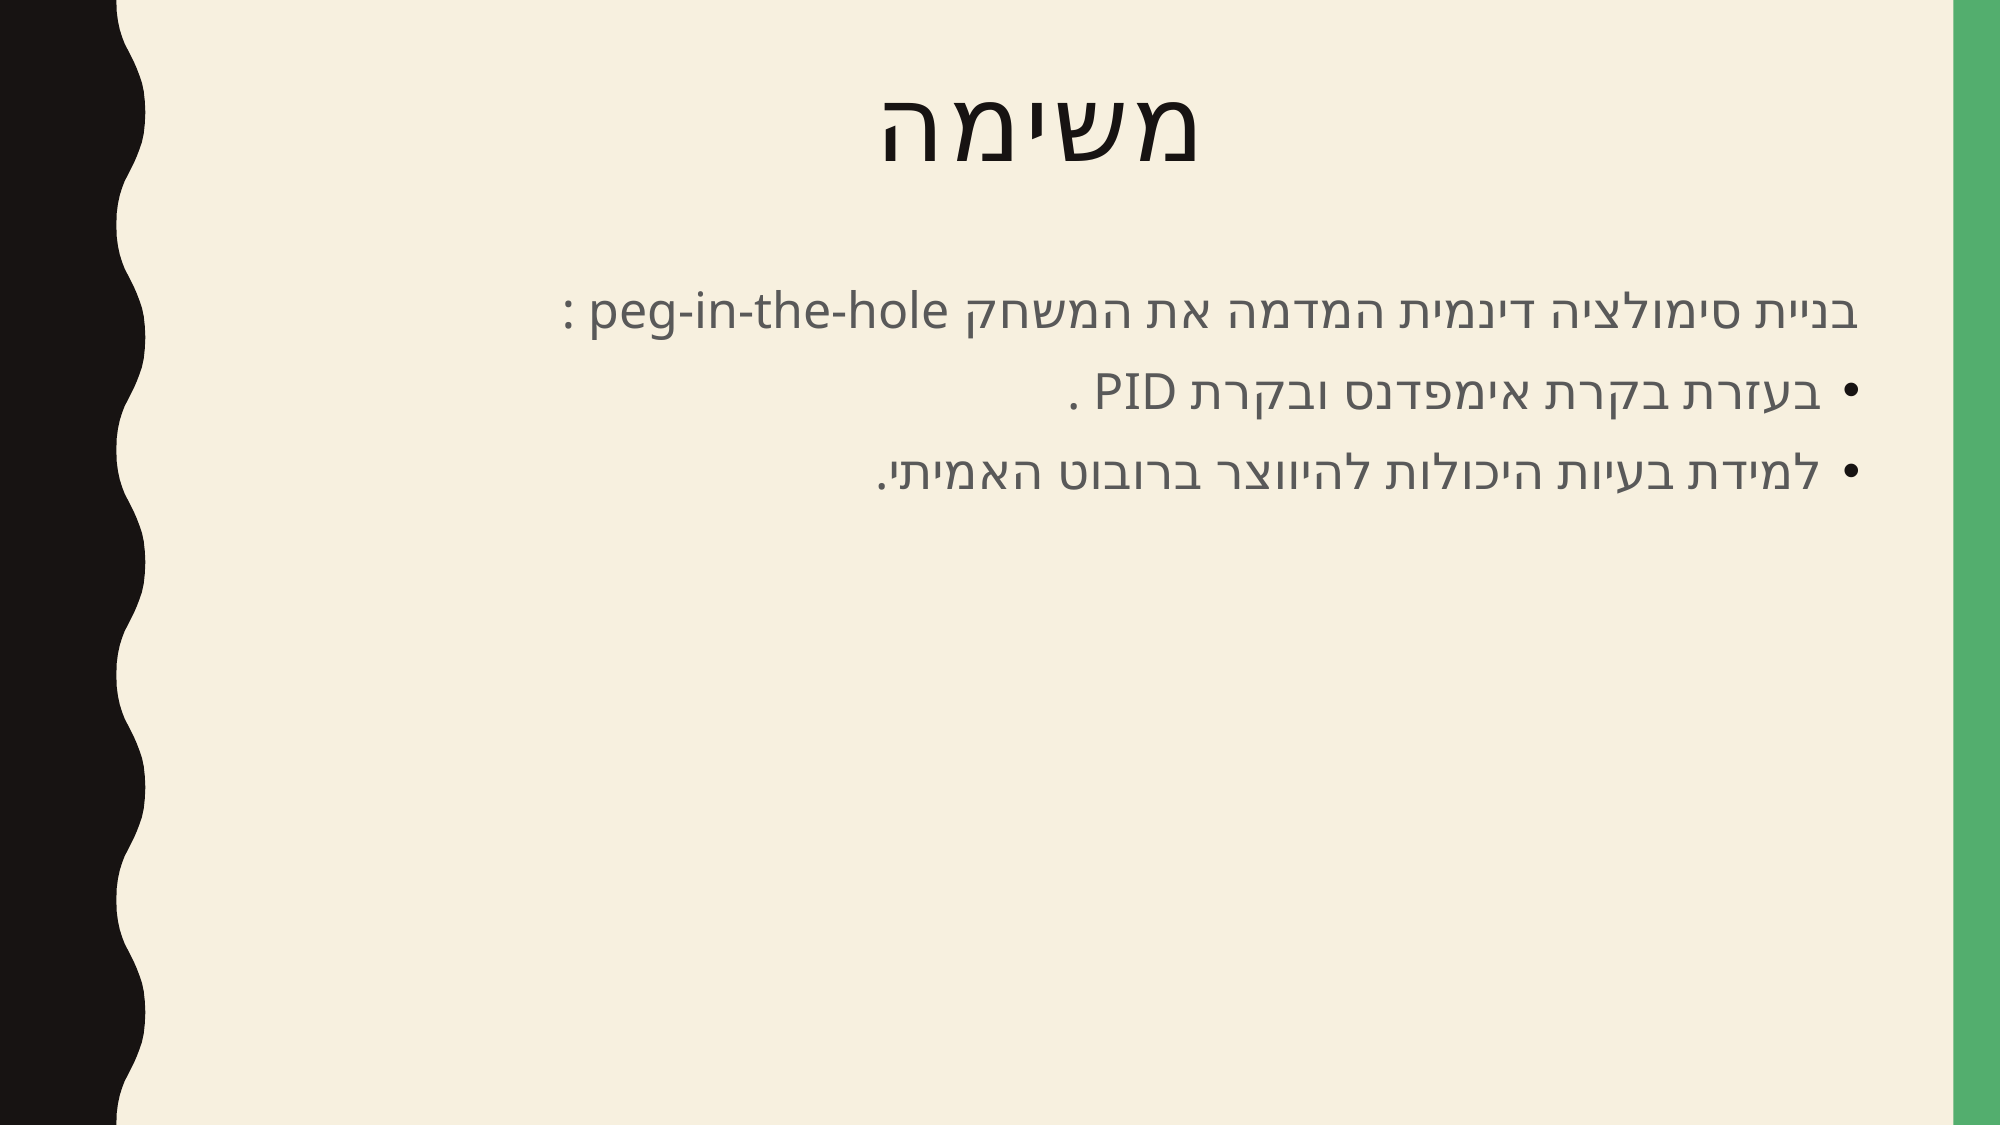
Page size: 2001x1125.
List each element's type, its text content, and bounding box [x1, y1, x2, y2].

title משימה [205, 62, 1875, 265]
list בניית סימולציה דינמית המדמה את המשחק peg-in-the-hole : בעזרת בקרת אימפדנס ובקרת PID . למידת בעיות היכולות להיווצר ברובוט האמיתי. [205, 265, 1875, 965]
